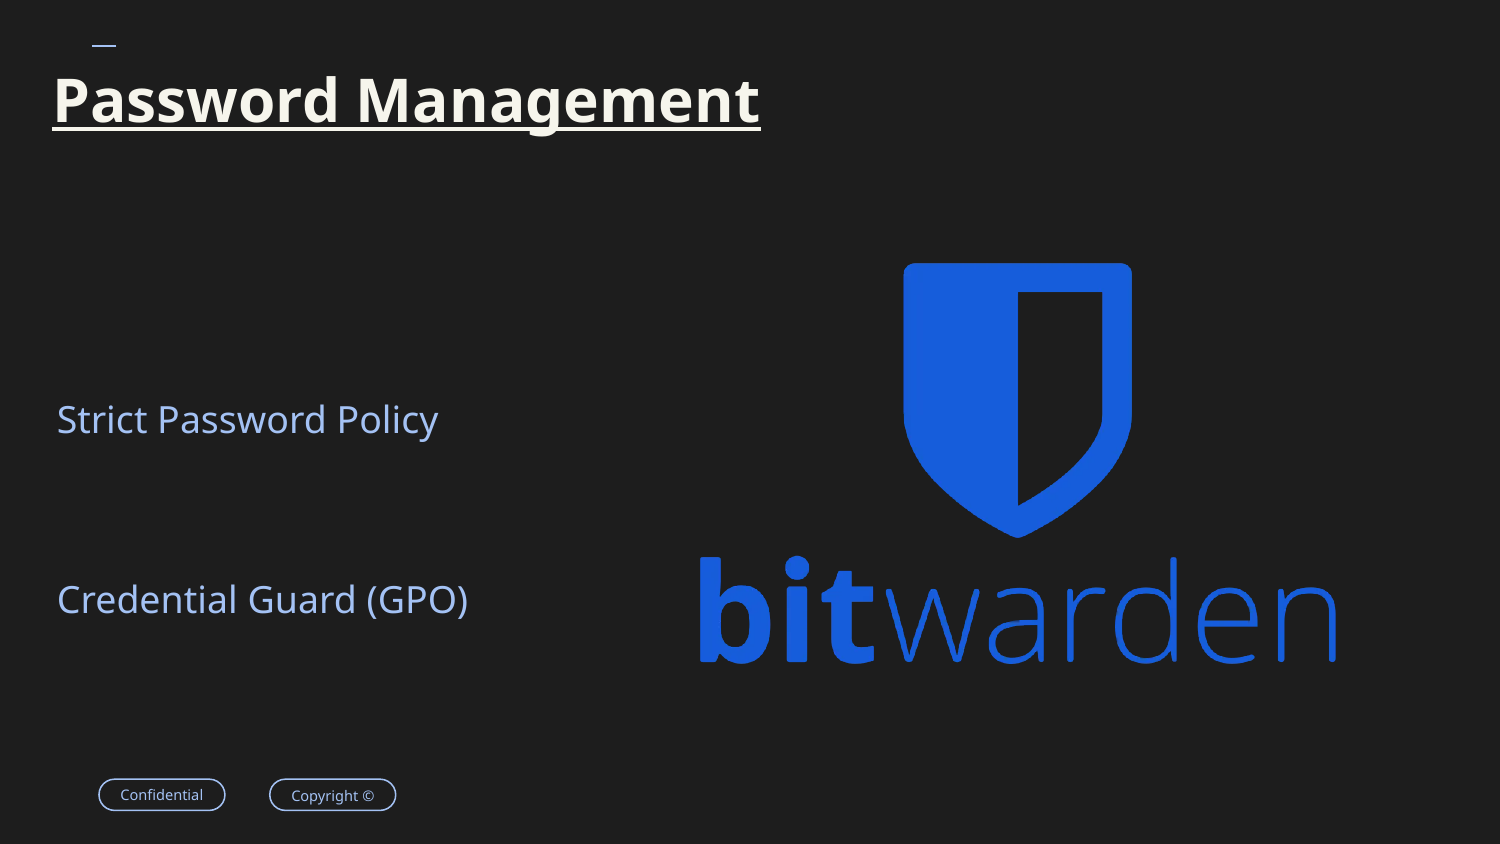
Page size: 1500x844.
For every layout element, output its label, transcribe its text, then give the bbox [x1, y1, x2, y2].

title Password Management [37, 60, 1350, 189]
picture [693, 258, 1341, 668]
title Strict Password Policy Credential Guard (GPO) [41, 336, 507, 591]
